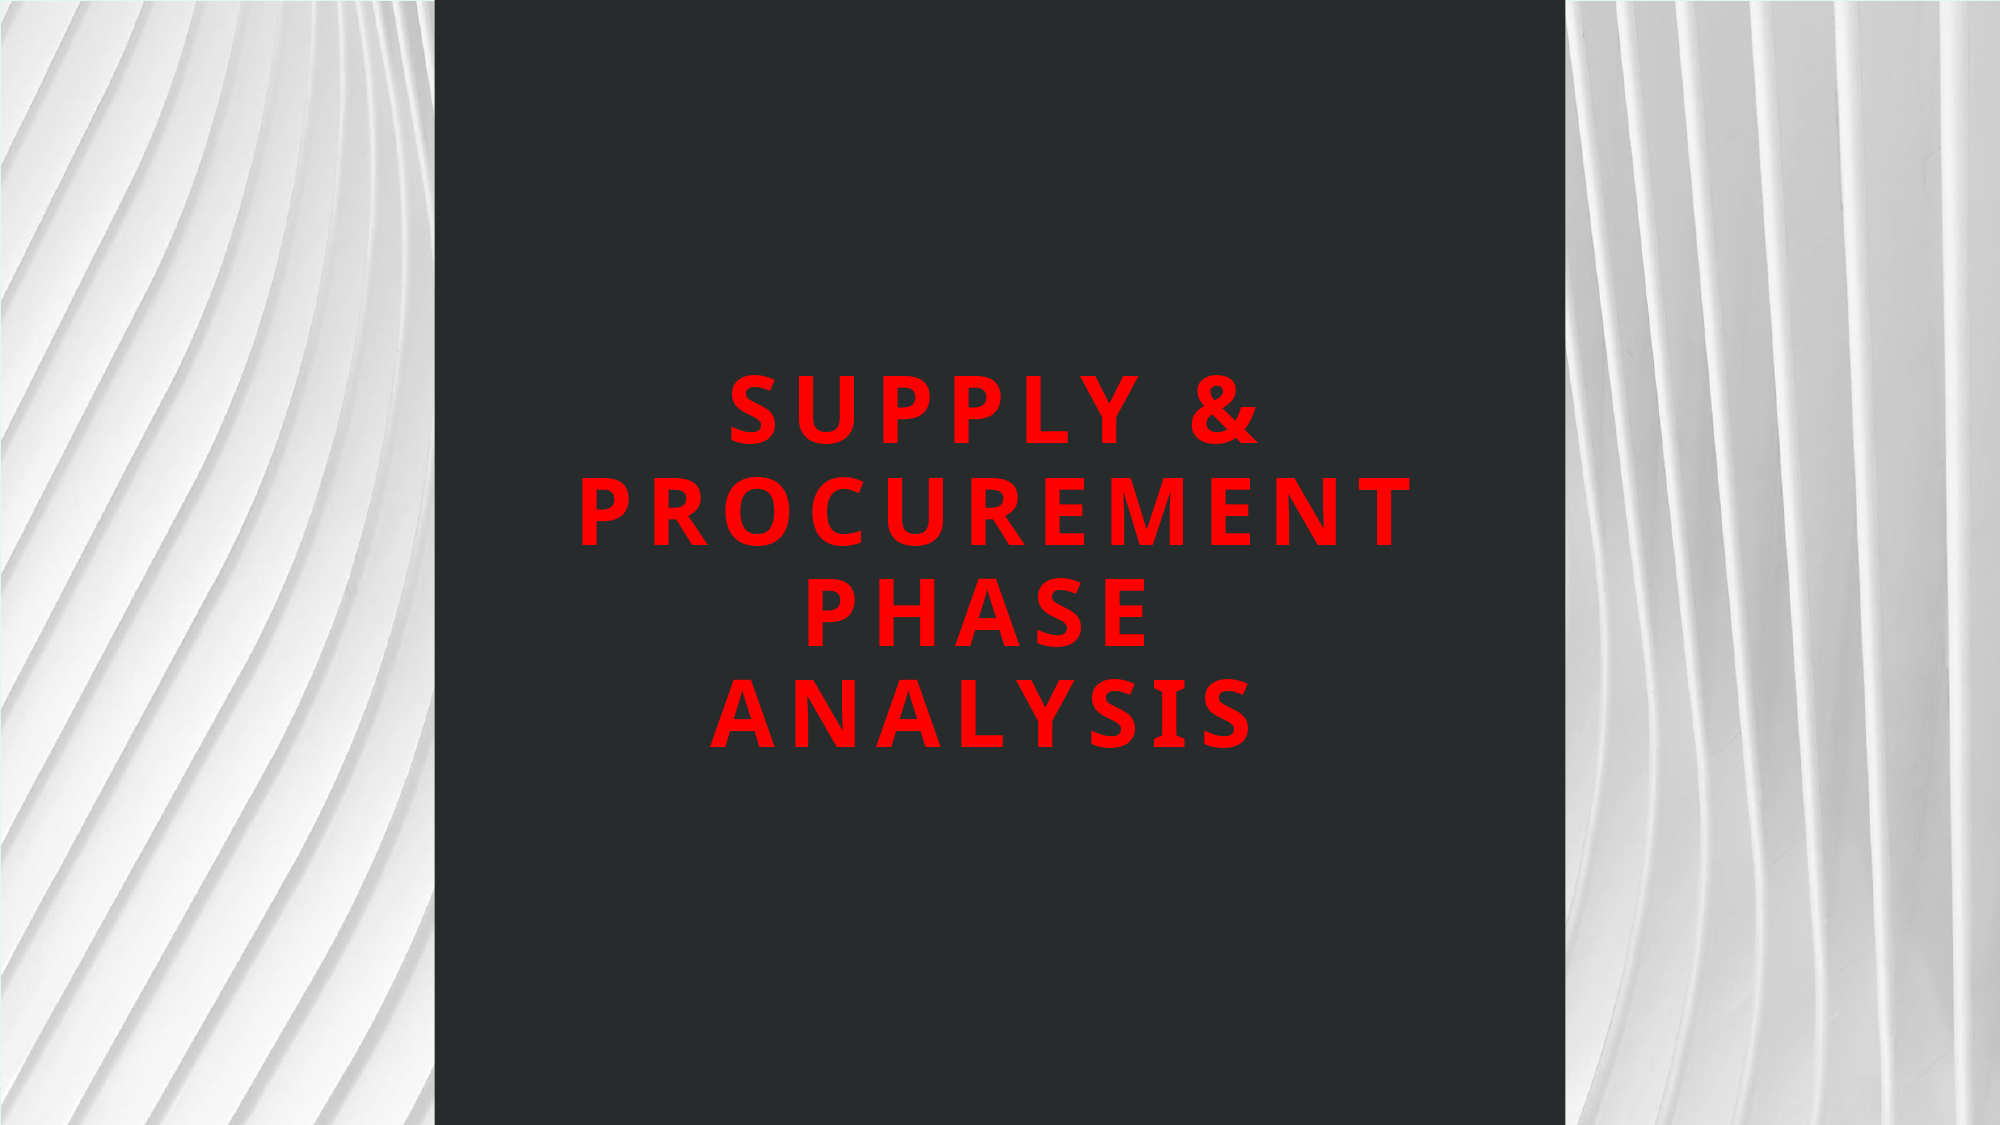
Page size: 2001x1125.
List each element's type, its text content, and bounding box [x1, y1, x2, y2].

title Supply & PROCUREMENT PHASE ANALYSIS [434, 0, 1566, 1125]
